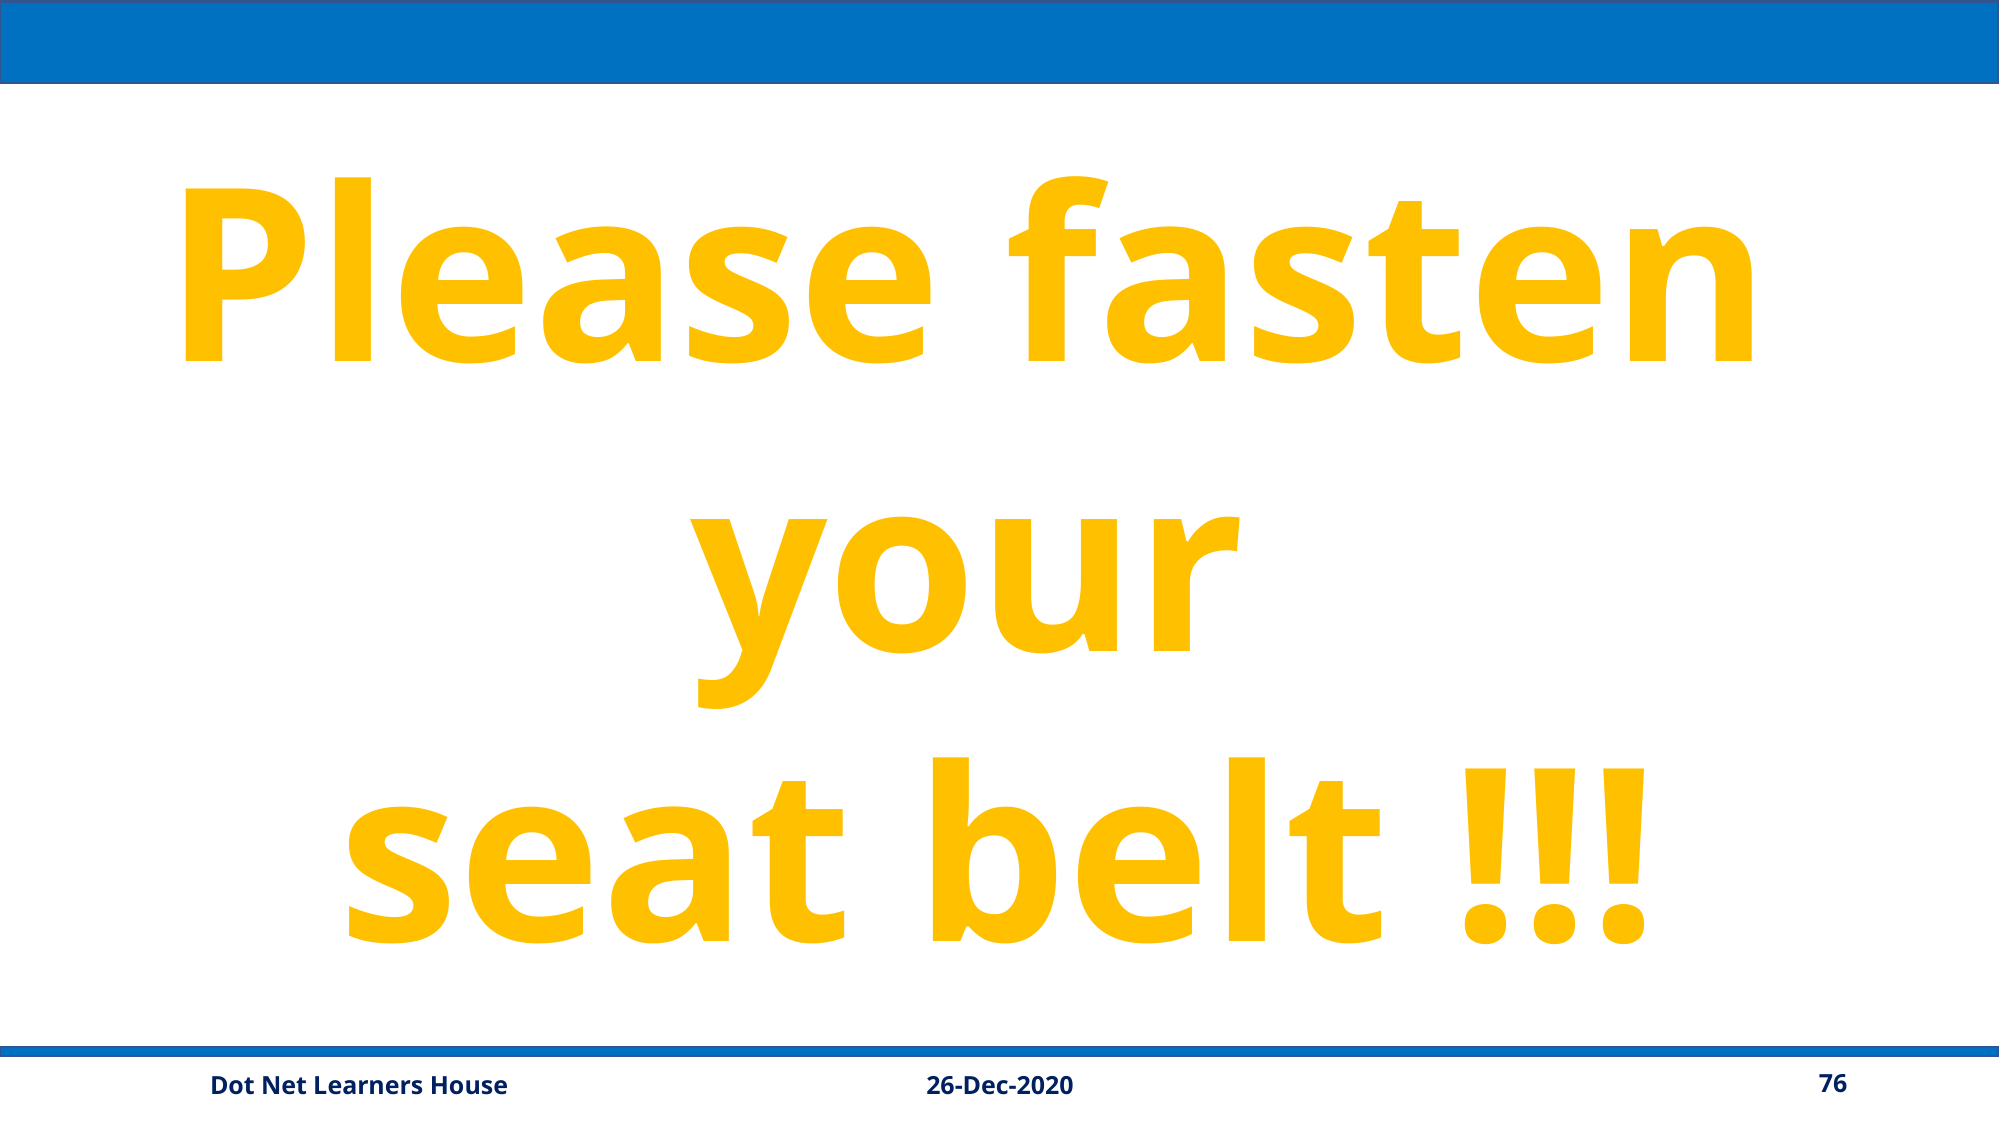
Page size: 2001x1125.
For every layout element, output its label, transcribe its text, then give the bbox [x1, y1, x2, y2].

text_box Please fasten your seat belt !!! [149, 112, 1849, 998]
slide_number 76 [1412, 1054, 1863, 1115]
footer 26-Dec-2020 [697, 1054, 1338, 1115]
text_box [0, 1046, 1999, 1057]
text_box Dot Net Learners House [21, 1054, 697, 1115]
text_box [0, 0, 1999, 84]
